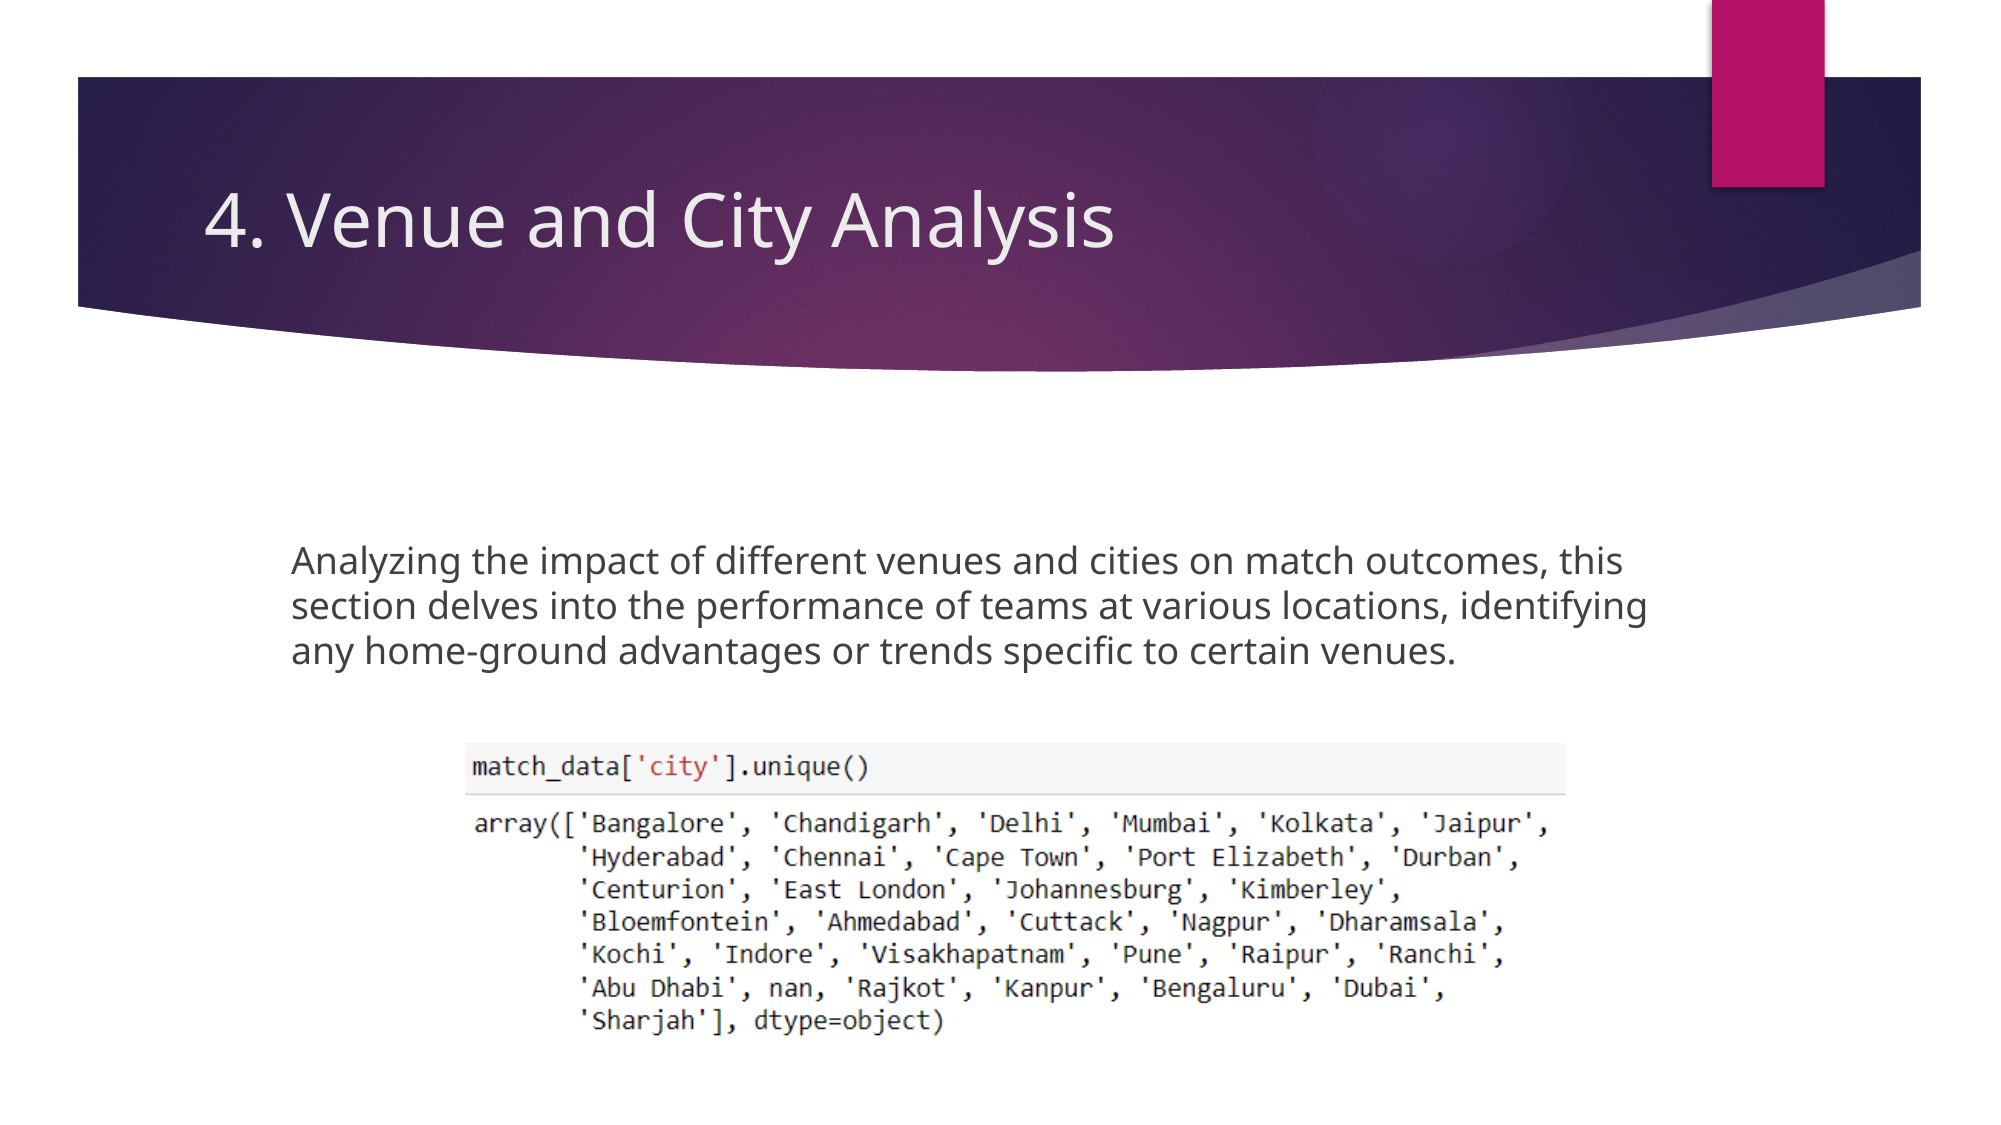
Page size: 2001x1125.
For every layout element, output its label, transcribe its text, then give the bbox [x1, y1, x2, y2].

picture [465, 743, 1566, 1054]
list Analyzing the impact of different venues and cities on match outcomes, this section delves into the performance of teams at various locations, identifying any home-ground advantages or trends specific to certain venues. [276, 463, 1724, 1025]
title 4. Venue and City Analysis [189, 159, 1627, 276]
